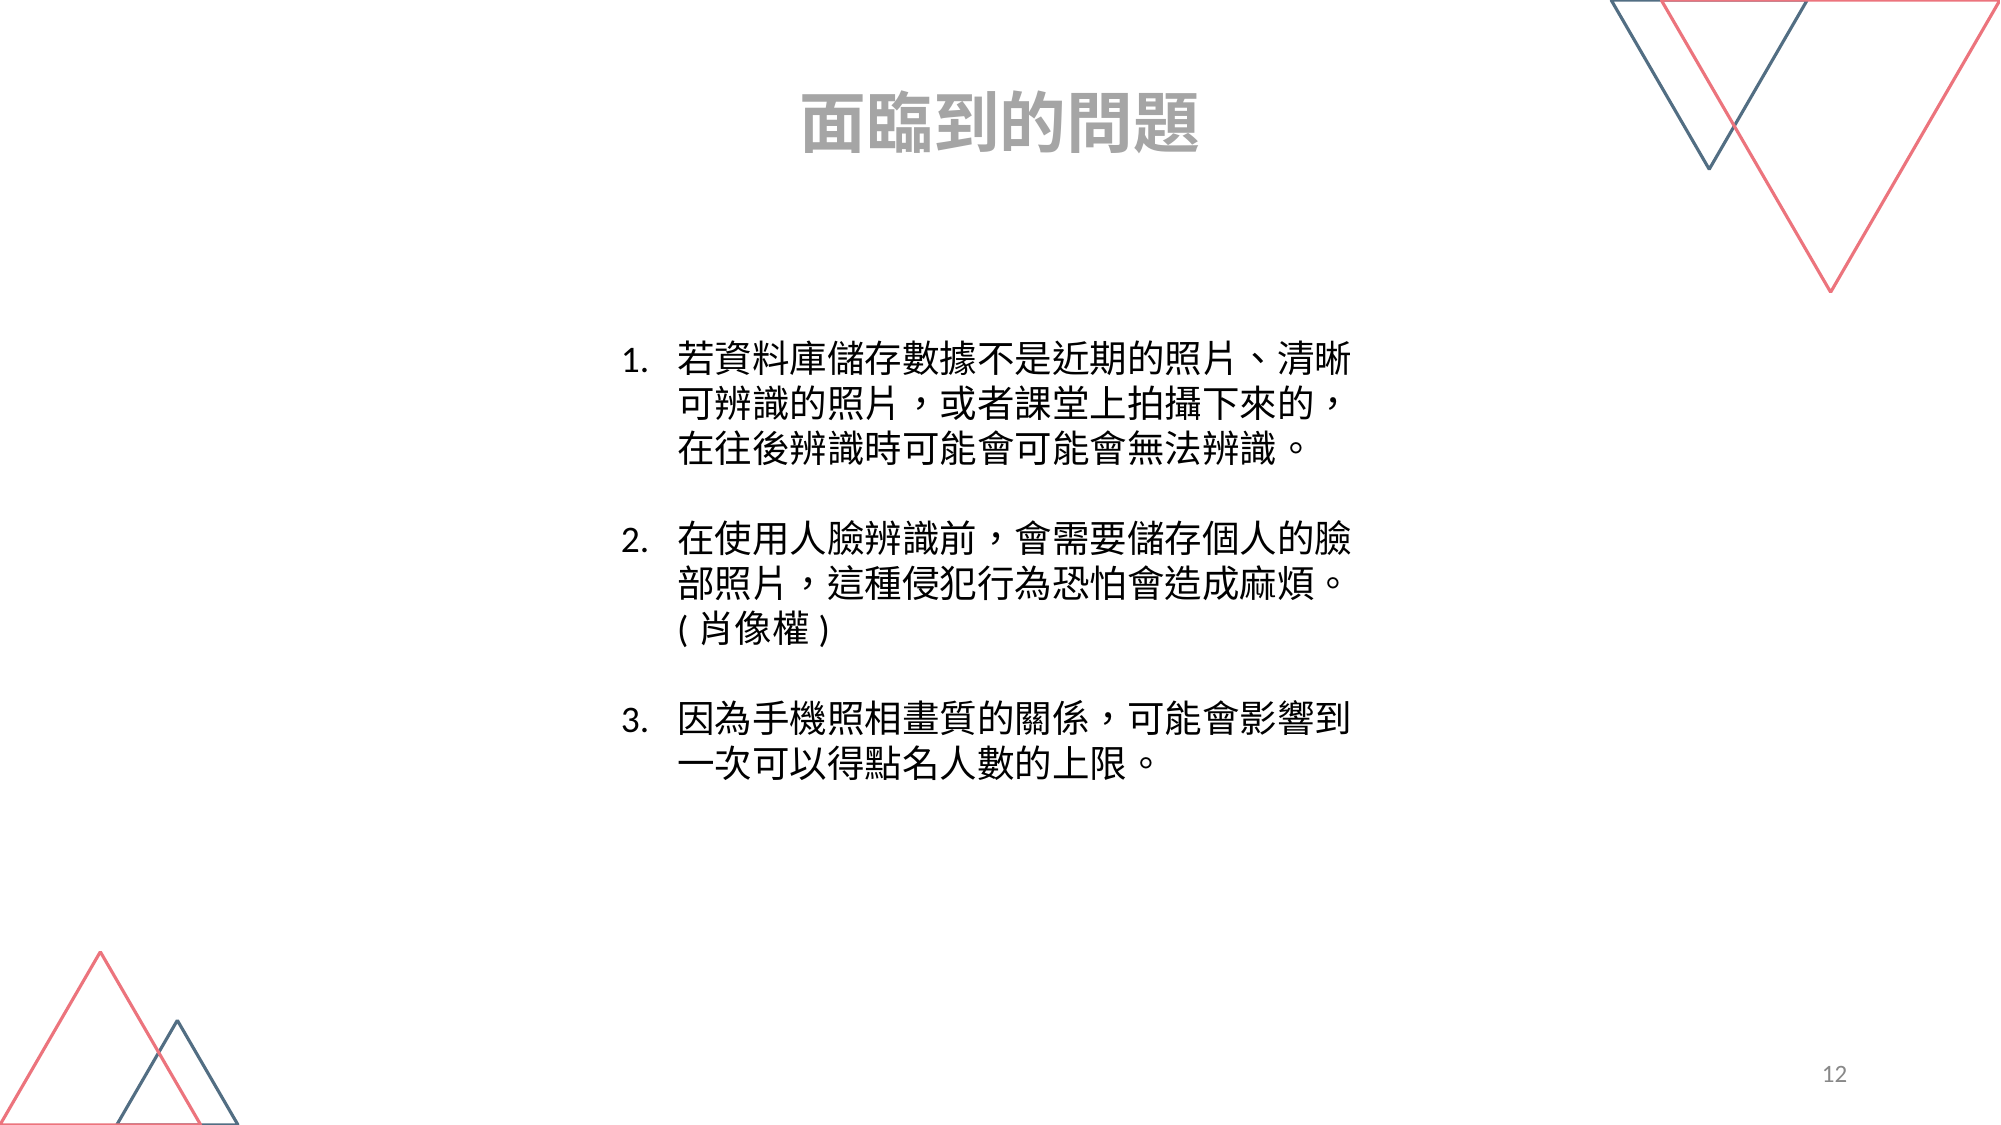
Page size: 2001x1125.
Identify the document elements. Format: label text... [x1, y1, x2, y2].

slide_number 12 [1412, 1042, 1863, 1103]
text_box [1661, 0, 2000, 293]
text_box [1611, 0, 1734, 170]
text_box [0, 951, 201, 1125]
text_box 若資料庫儲存數據不是近期的照片、清晰可辨識的照片，或者課堂上拍攝下來的，在往後辨識時可能會可能會無法辨識。 在使用人臉辨識前，會需要儲存個人的臉部照片，這種侵犯行為恐怕會造成麻煩。(肖像權) 因為手機照相畫質的關係，可能會影響到一次可以得點名人數的上限。 [605, 327, 1394, 793]
title 面臨到的問題 [729, 75, 1271, 170]
text_box [159, 1020, 239, 1125]
